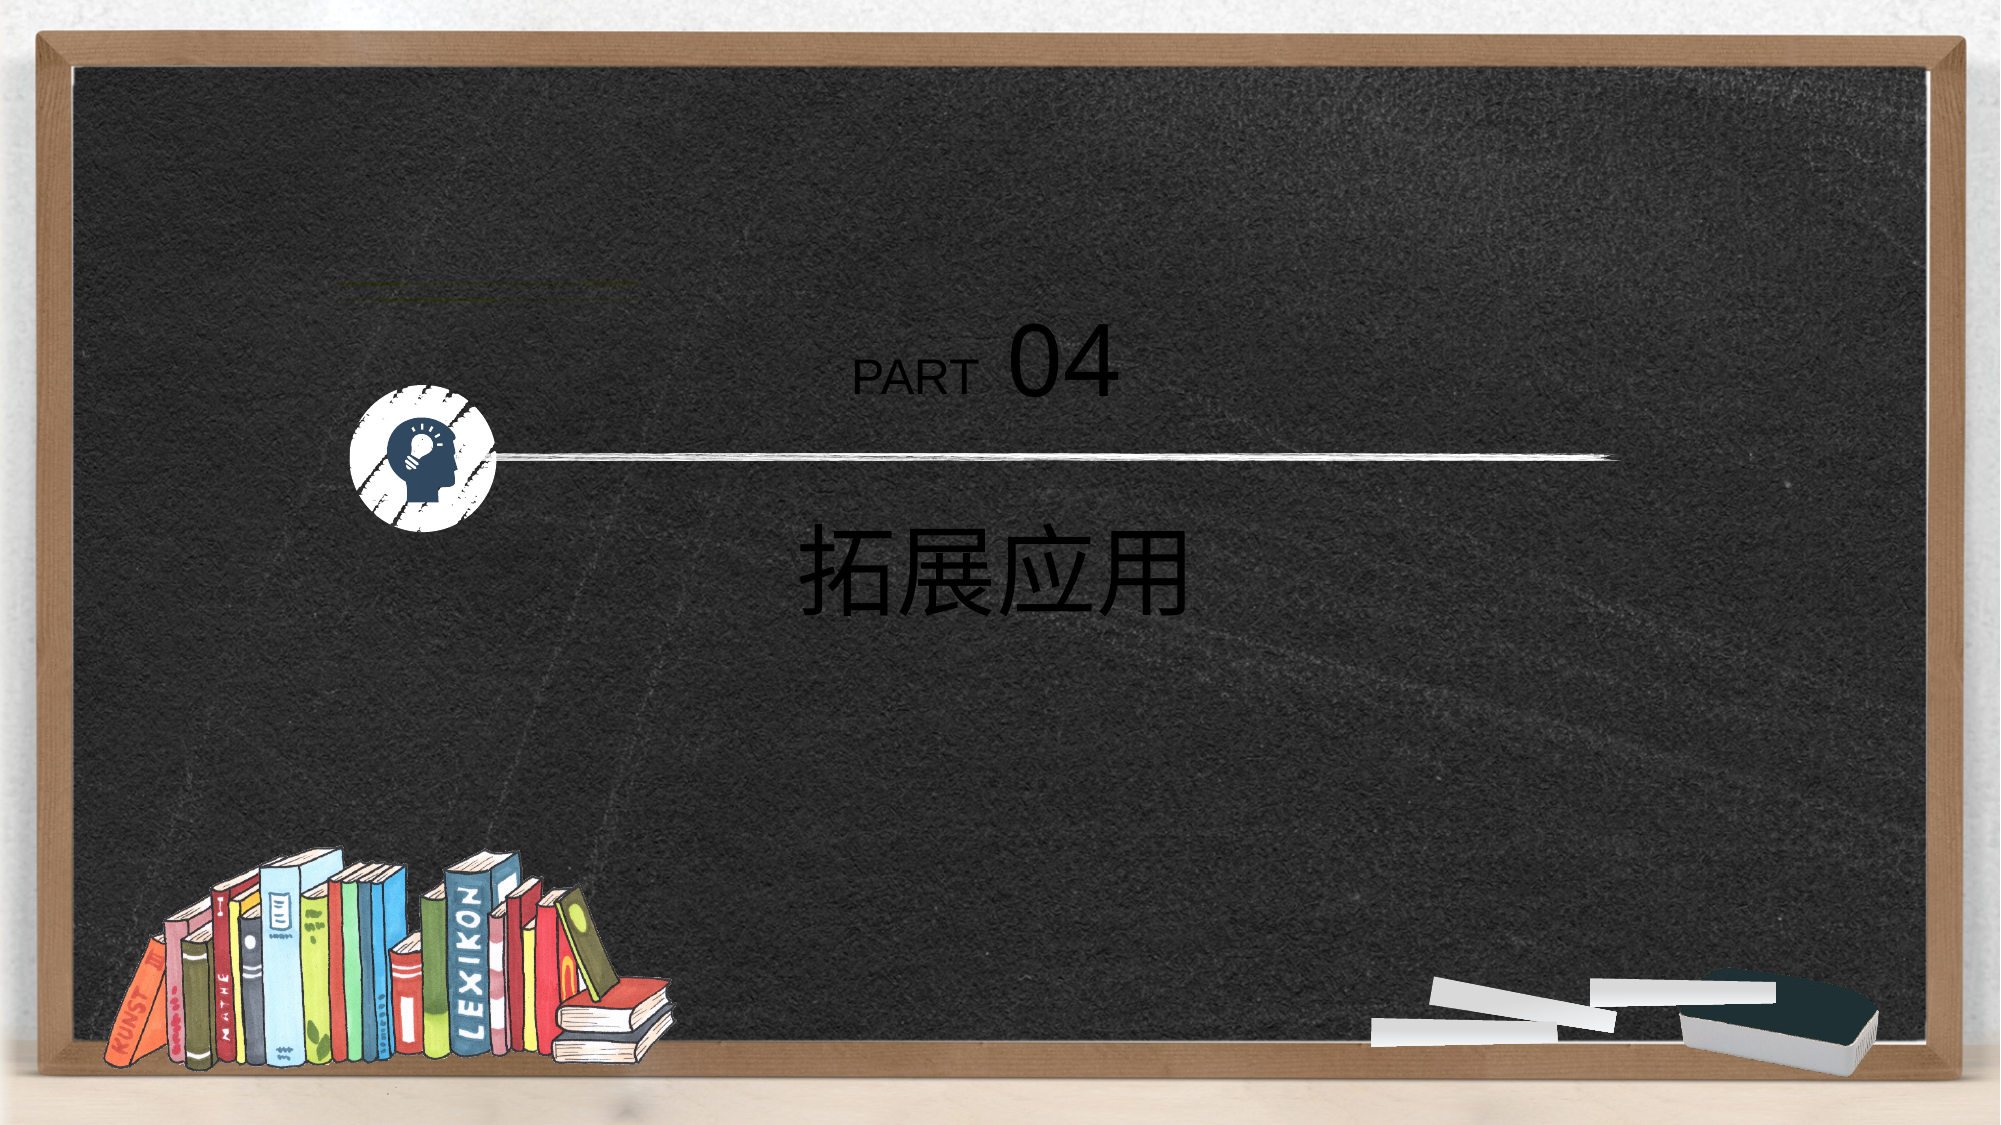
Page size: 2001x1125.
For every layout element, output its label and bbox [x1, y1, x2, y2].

text_box [497, 453, 1621, 461]
text_box [349, 385, 497, 533]
text_box [835, 288, 1140, 426]
picture [0, 0, 2000, 1125]
